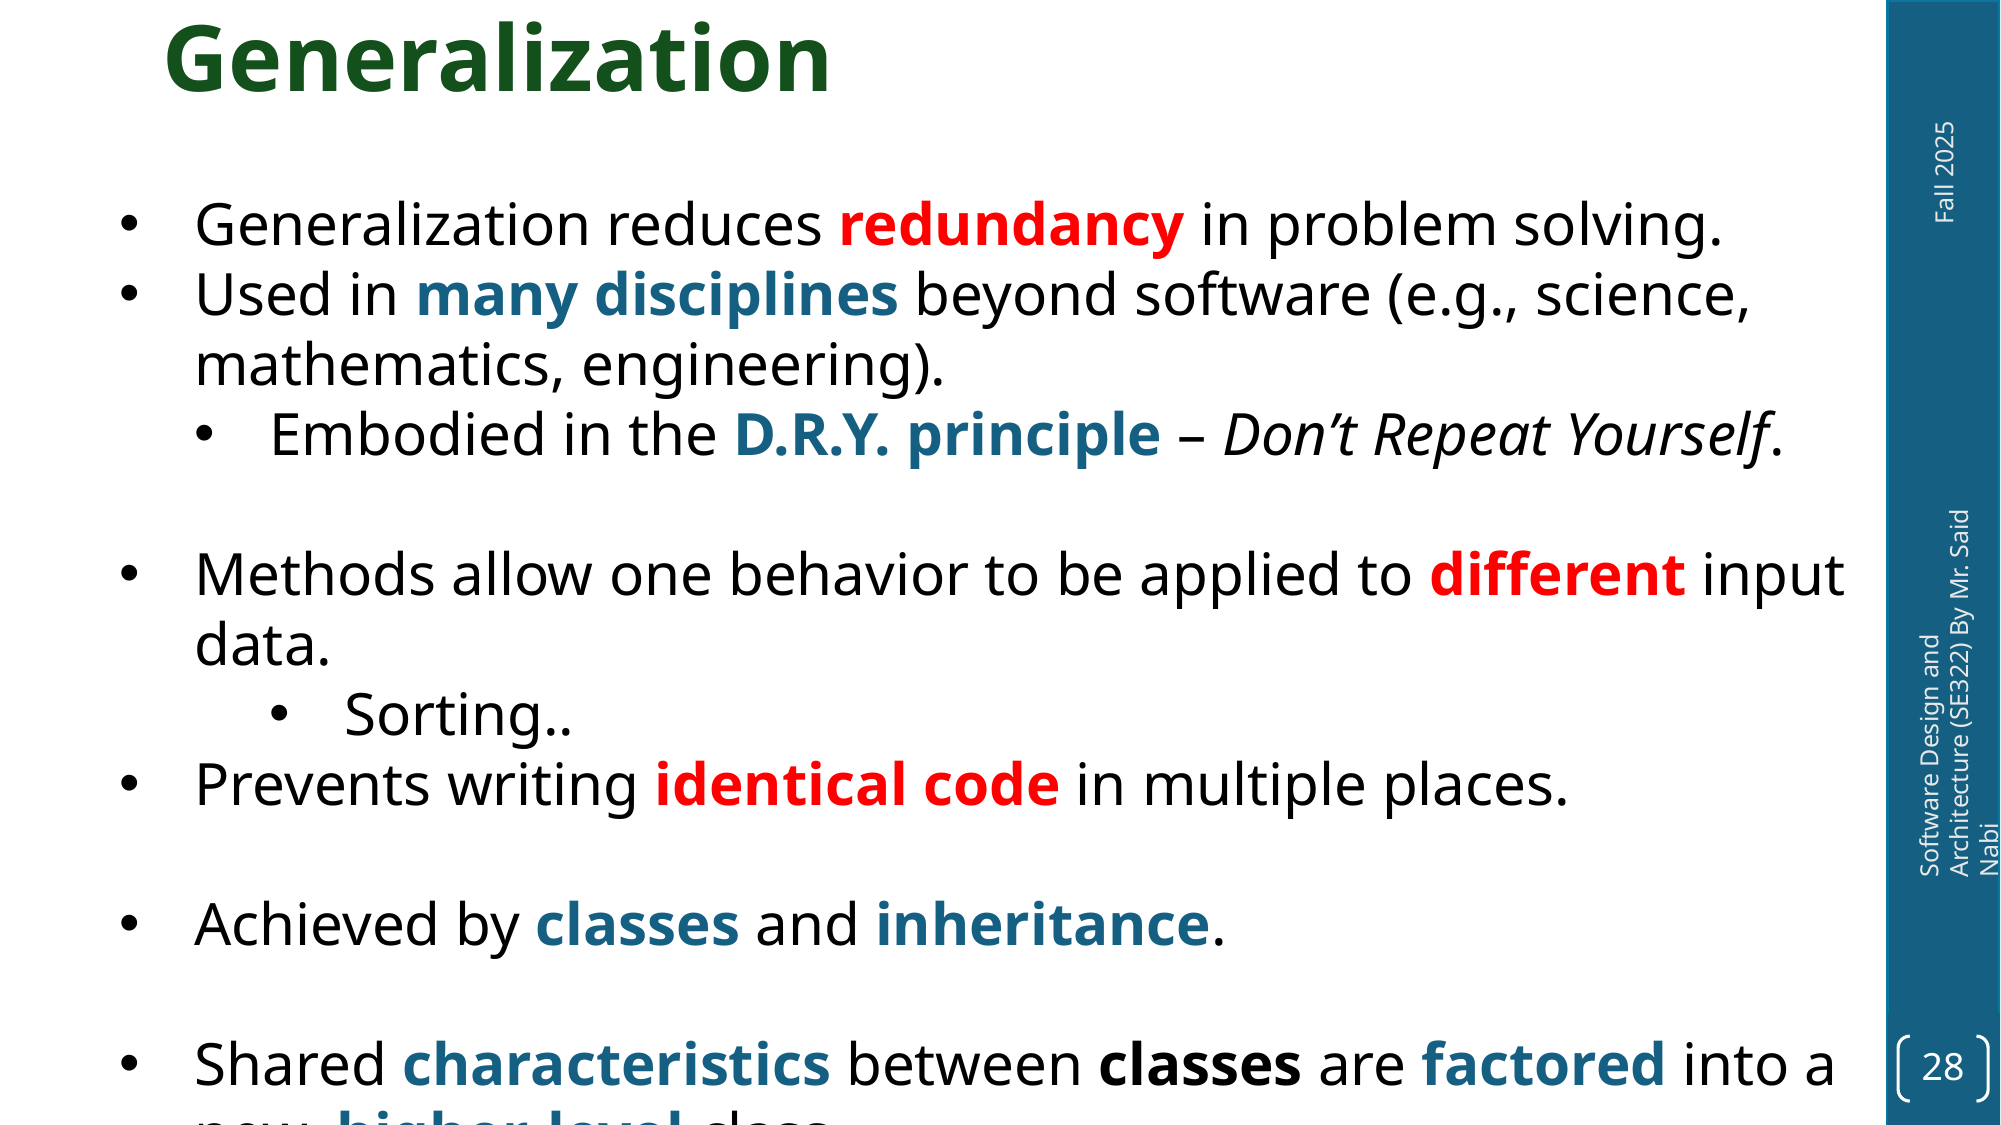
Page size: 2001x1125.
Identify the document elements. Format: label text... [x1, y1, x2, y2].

text_box Generalization reduces redundancy in problem solving. Used in many disciplines beyond software (e.g., science, mathematics, engineering). Embodied in the D.R.Y. principle – Don’t Repeat Yourself. Methods allow one behavior to be applied to different input data. Sorting.. Prevents writing identical code in multiple places. Achieved by classes and inheritance. Shared characteristics between classes are factored into a new, higher-level class. [104, 0, 1944, 1125]
title Generalization [147, 4, 1896, 98]
